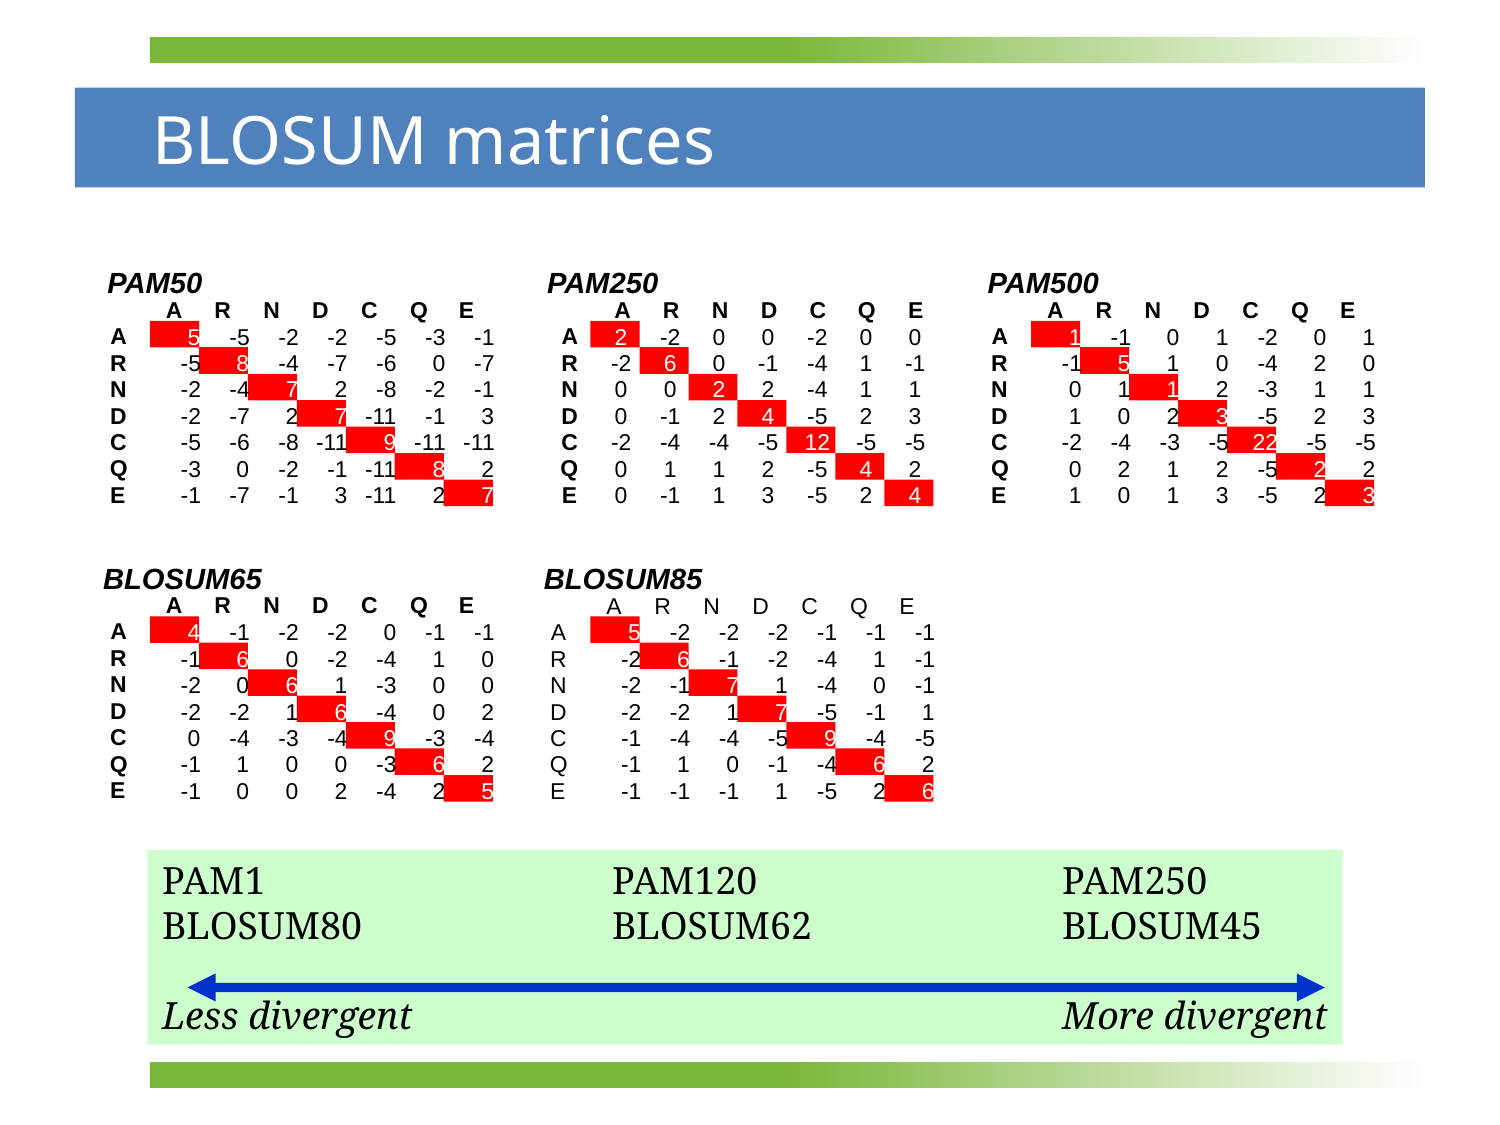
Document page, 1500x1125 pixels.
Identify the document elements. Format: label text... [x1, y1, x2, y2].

title BLOSUM matrices [137, 87, 1425, 188]
text_box PAM1 PAM120 PAM250 BLOSUM80 BLOSUM62 BLOSUM45 Less divergent More divergent [147, 849, 1343, 1045]
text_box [99, 262, 1376, 803]
text_box [187, 981, 1325, 994]
